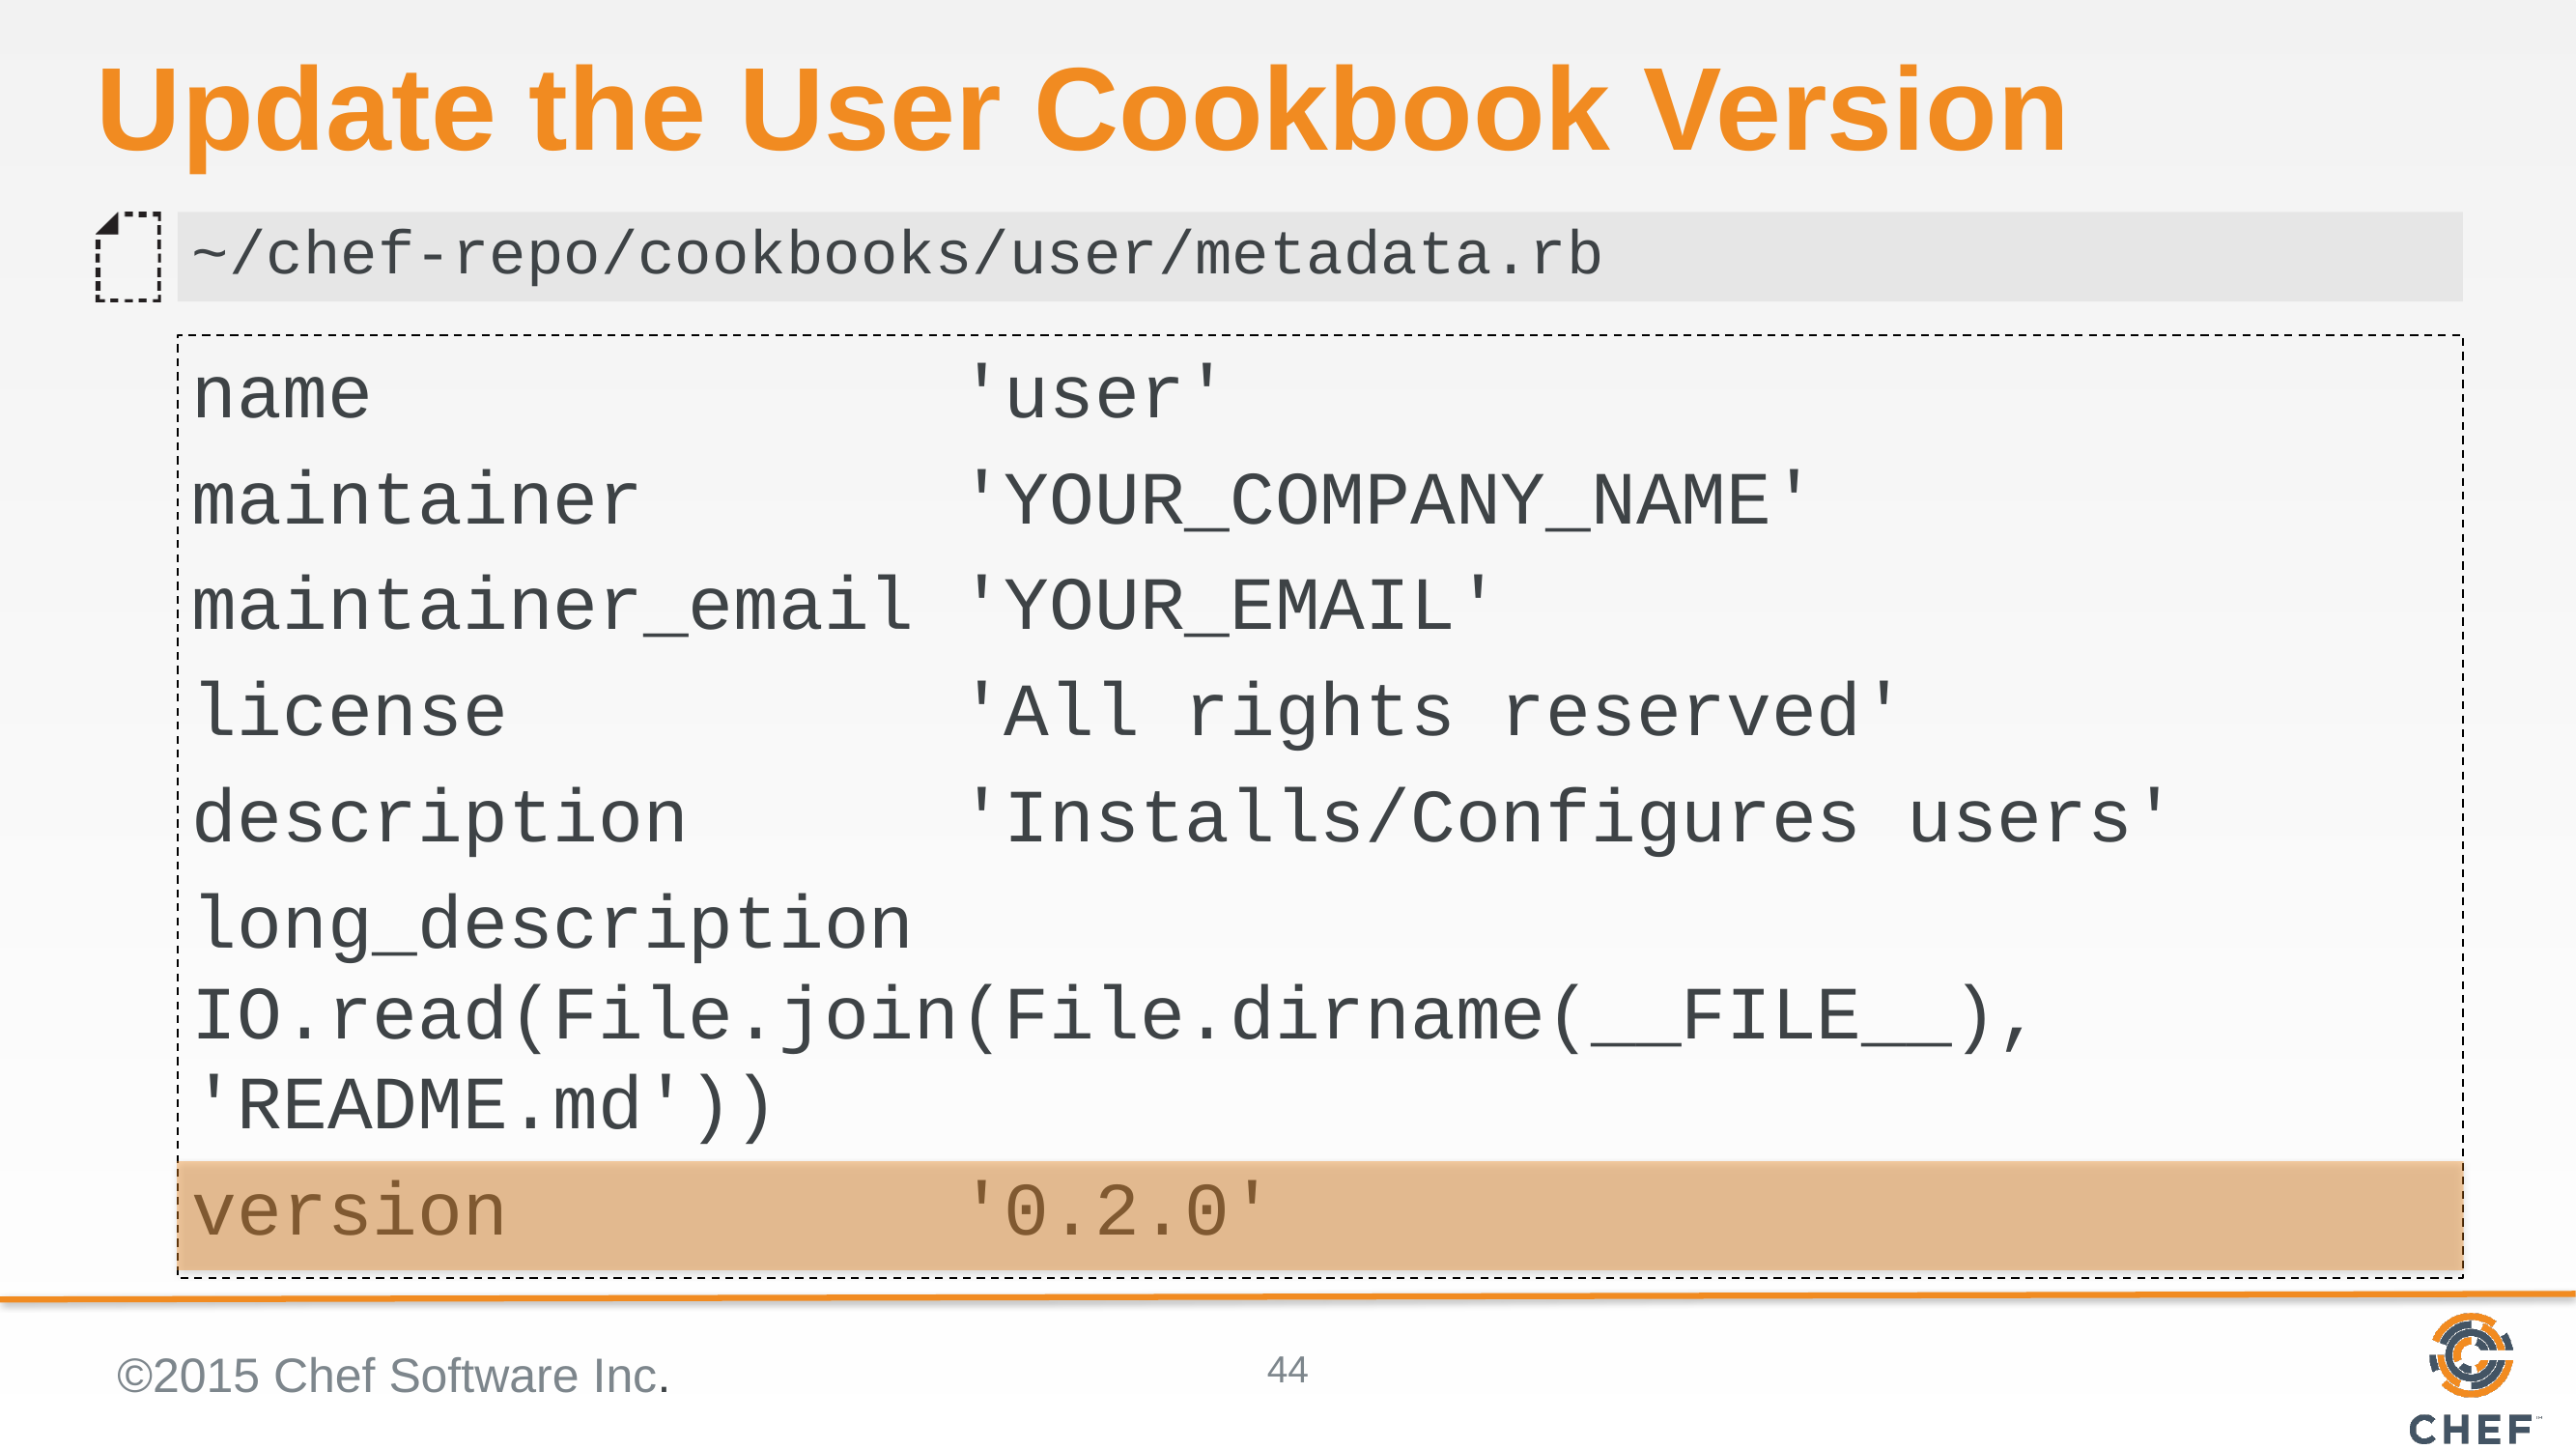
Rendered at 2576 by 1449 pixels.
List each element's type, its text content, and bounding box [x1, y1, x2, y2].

title Update the User Cookbook Version [96, 48, 2463, 180]
list ~/chef-repo/cookbooks/user/metadata.rb [177, 212, 2463, 302]
slide_number 44 [1172, 1338, 1403, 1416]
footer ©2015 Chef Software Inc. [102, 1336, 948, 1418]
text_box [176, 1160, 2464, 1271]
list name 'user' maintainer 'YOUR_COMPANY_NAME' maintainer_email 'YOUR_EMAIL' license 'All rights reserved' description 'Installs/Configures users' long_description IO.read(File.join(File.dirname(__FILE__), 'README.md')) version '0.2.0' [177, 334, 2464, 1160]
picture [2399, 1297, 2550, 1449]
